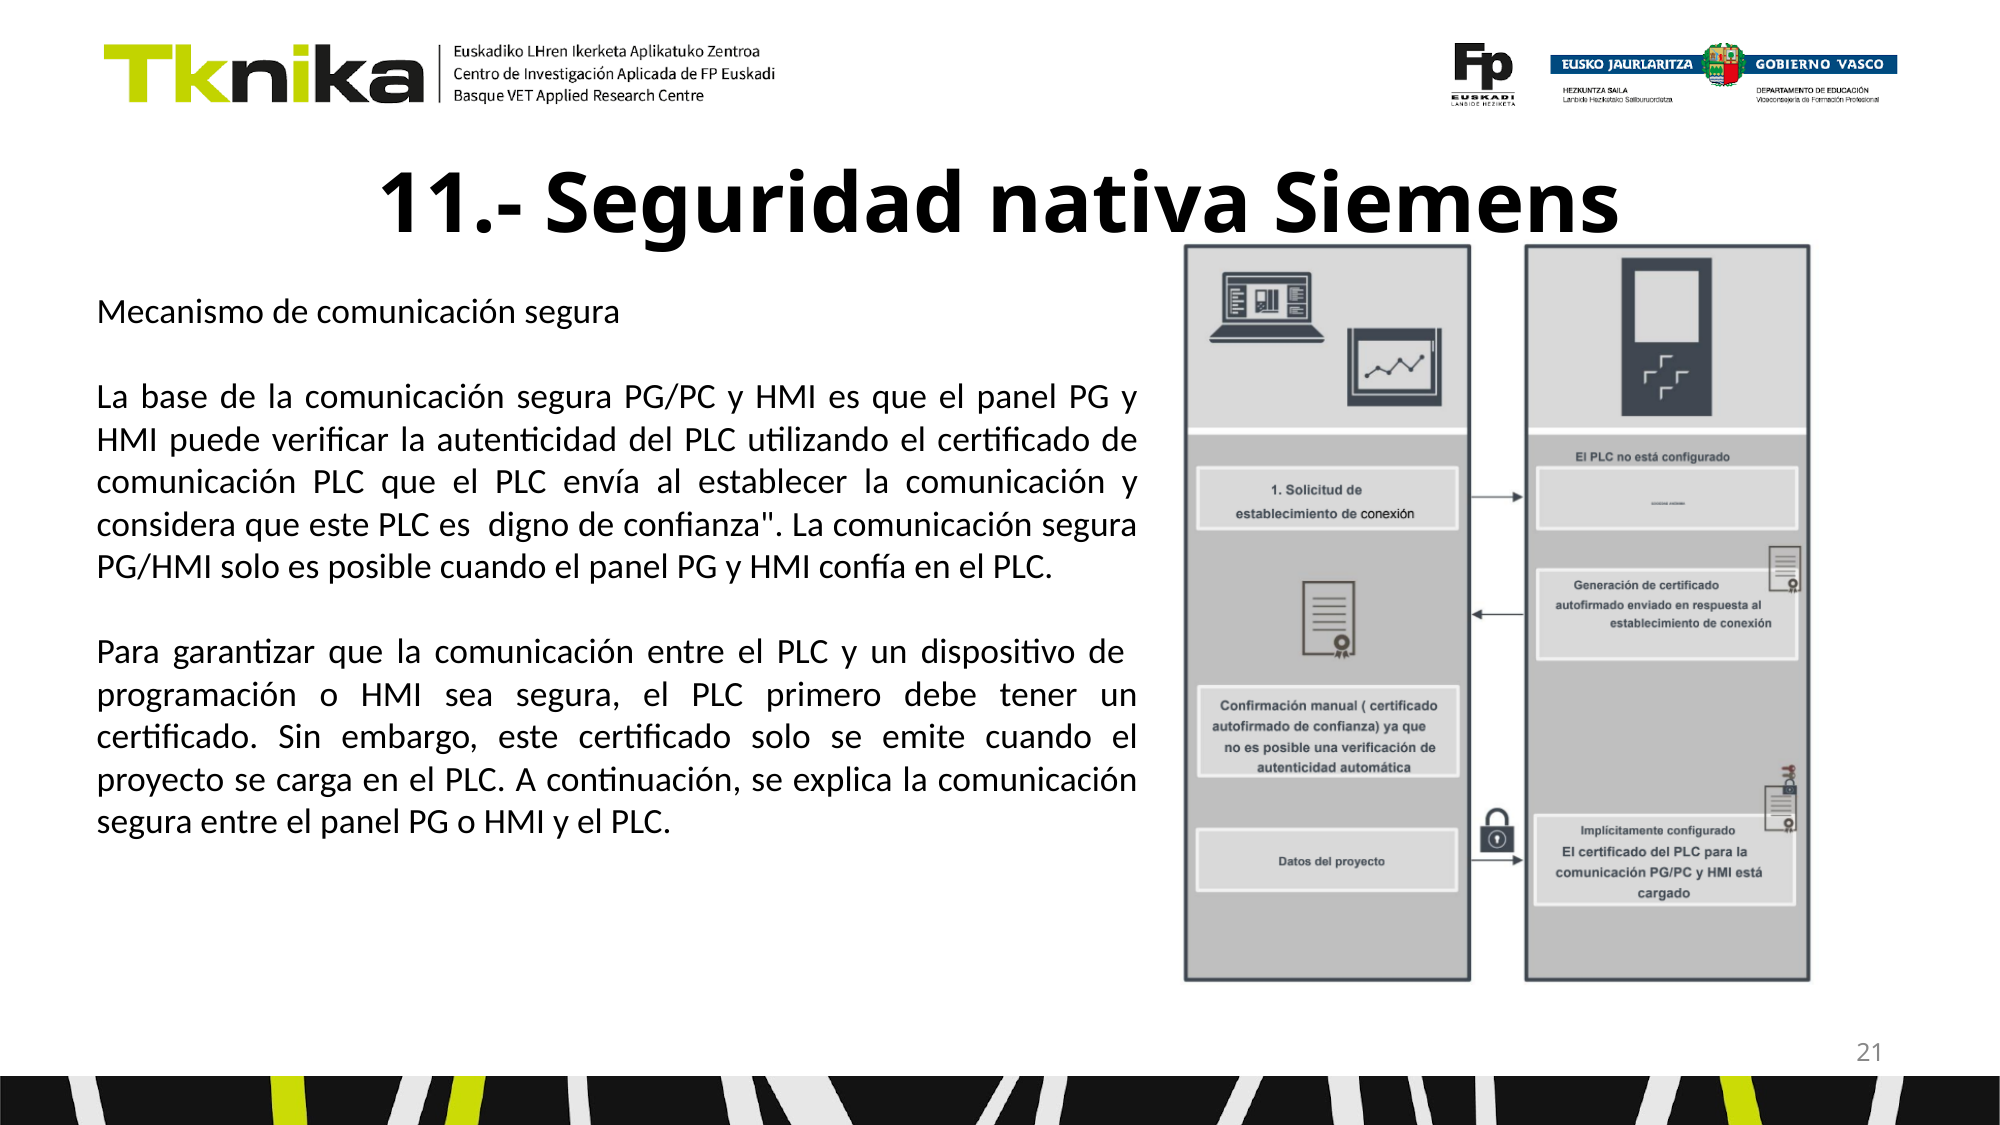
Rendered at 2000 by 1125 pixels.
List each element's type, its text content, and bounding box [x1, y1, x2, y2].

text_box Mecanismo de comunicación segura La base de la comunicación segura PG/PC y HMI es que el panel PG y HMI puede verificar la autenticidad del PLC utilizando el certificado de comunicación PLC que el PLC envía al establecer la comunicación y considera que este PLC es digno de confianza". La comunicación segura PG/HMI solo es posible cuando el panel PG y HMI confía en el PLC. Para garantizar que la comunicación entre el PLC y un dispositivo de programación o HMI sea segura, el PLC primero debe tener un certificado. Sin embargo, este certificado solo se emite cuando el proyecto se carga en el PLC. A continuación, se explica la comunicación segura entre el panel PG o HMI y el PLC. [81, 273, 1154, 891]
picture [102, 42, 1898, 106]
picture [1174, 238, 1829, 990]
picture [0, 1076, 2000, 1125]
slide_number ‹#› [1433, 1023, 1900, 1084]
title 11.- Seguridad nativa Siemens [99, 125, 1900, 274]
